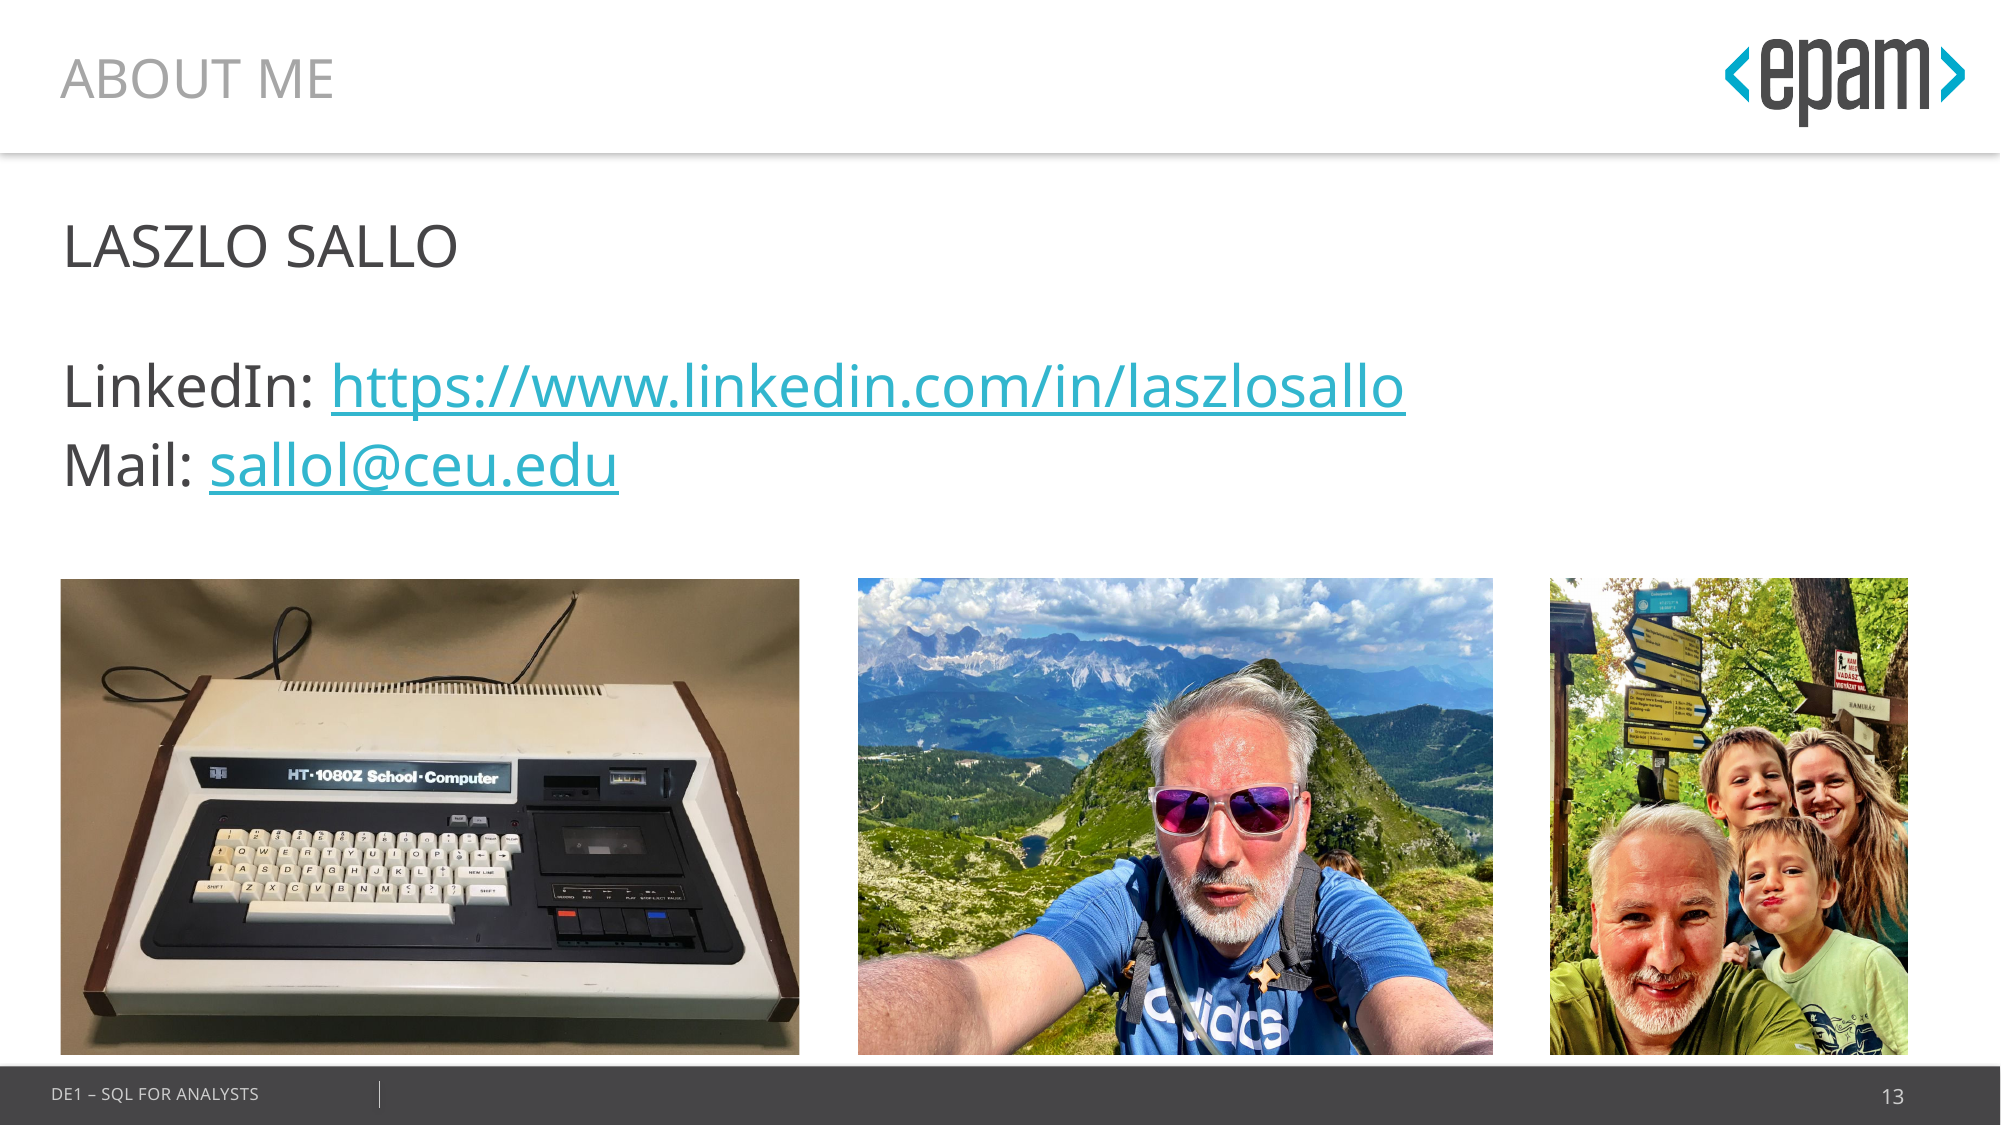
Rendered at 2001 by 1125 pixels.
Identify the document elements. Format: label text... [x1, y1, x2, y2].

picture [1550, 578, 1908, 1055]
list LASZLO SALLO LinkedIn: https://www.linkedin.com/in/laszlosallo Mail: sallol@ceu.edu [48, 201, 1994, 985]
list ABOUT ME [0, 0, 2000, 153]
picture [1715, 37, 1975, 129]
picture [60, 578, 800, 1055]
picture [857, 578, 1493, 1055]
